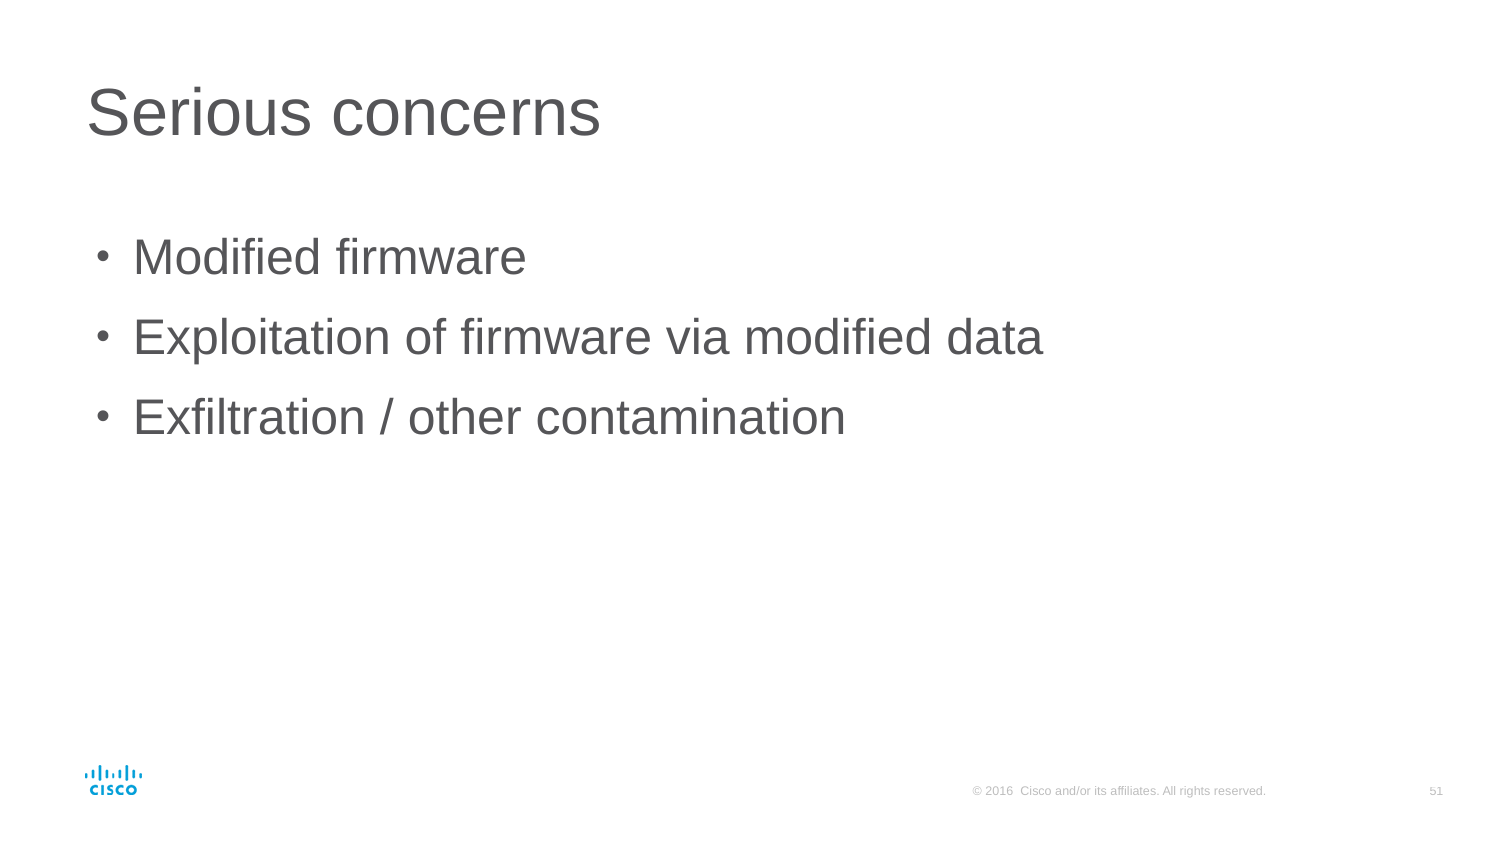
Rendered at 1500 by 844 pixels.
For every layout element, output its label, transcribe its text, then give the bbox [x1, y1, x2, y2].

picture [78, 758, 148, 803]
title Serious concerns [71, 55, 1441, 176]
list Modified firmware Exploitation of firmware via modified data Exfiltration / other contamination [71, 221, 1441, 741]
